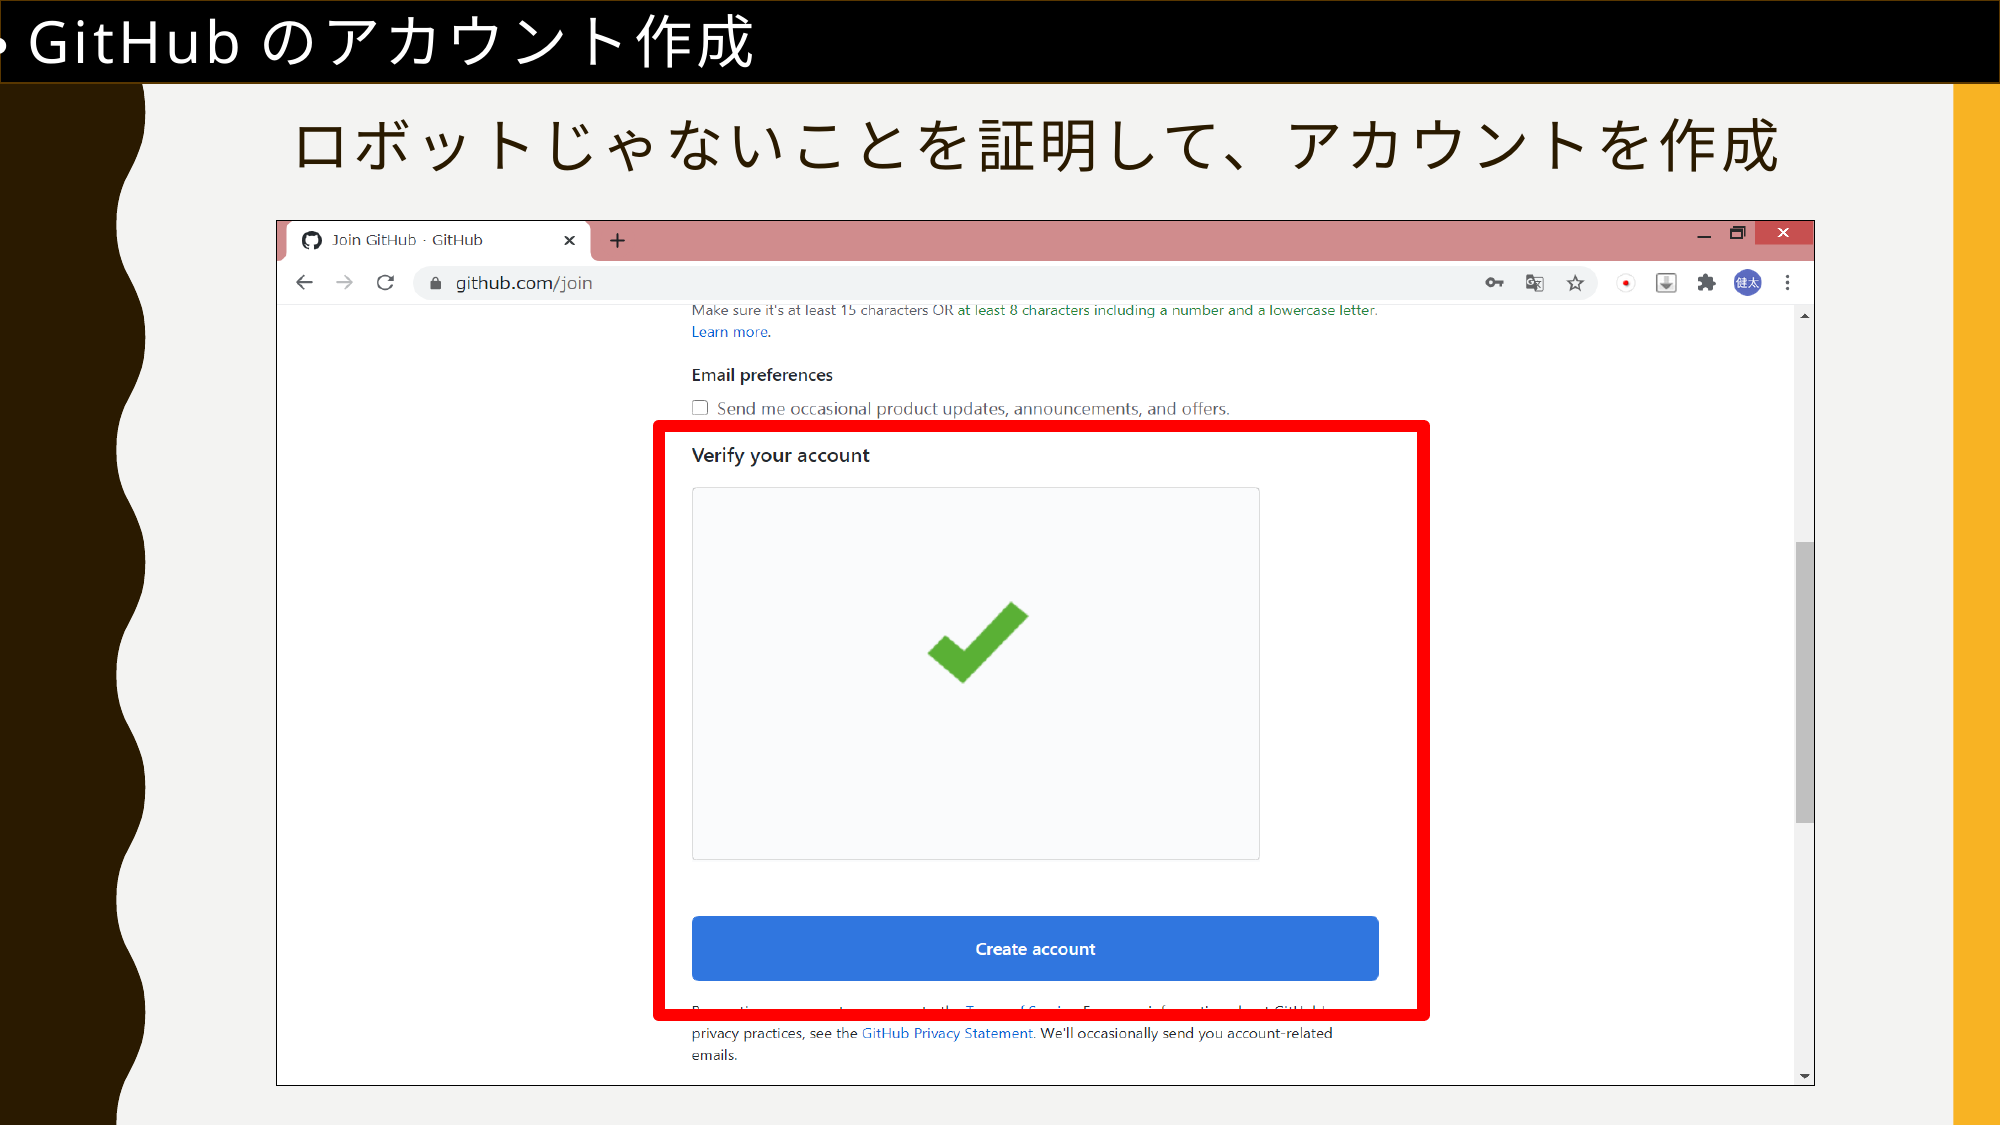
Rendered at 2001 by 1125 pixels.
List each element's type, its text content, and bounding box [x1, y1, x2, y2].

picture [276, 220, 1815, 1086]
text_box ロボットじゃないことを証明して、アカウントを作成 [276, 109, 1879, 221]
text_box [0, 0, 2000, 104]
